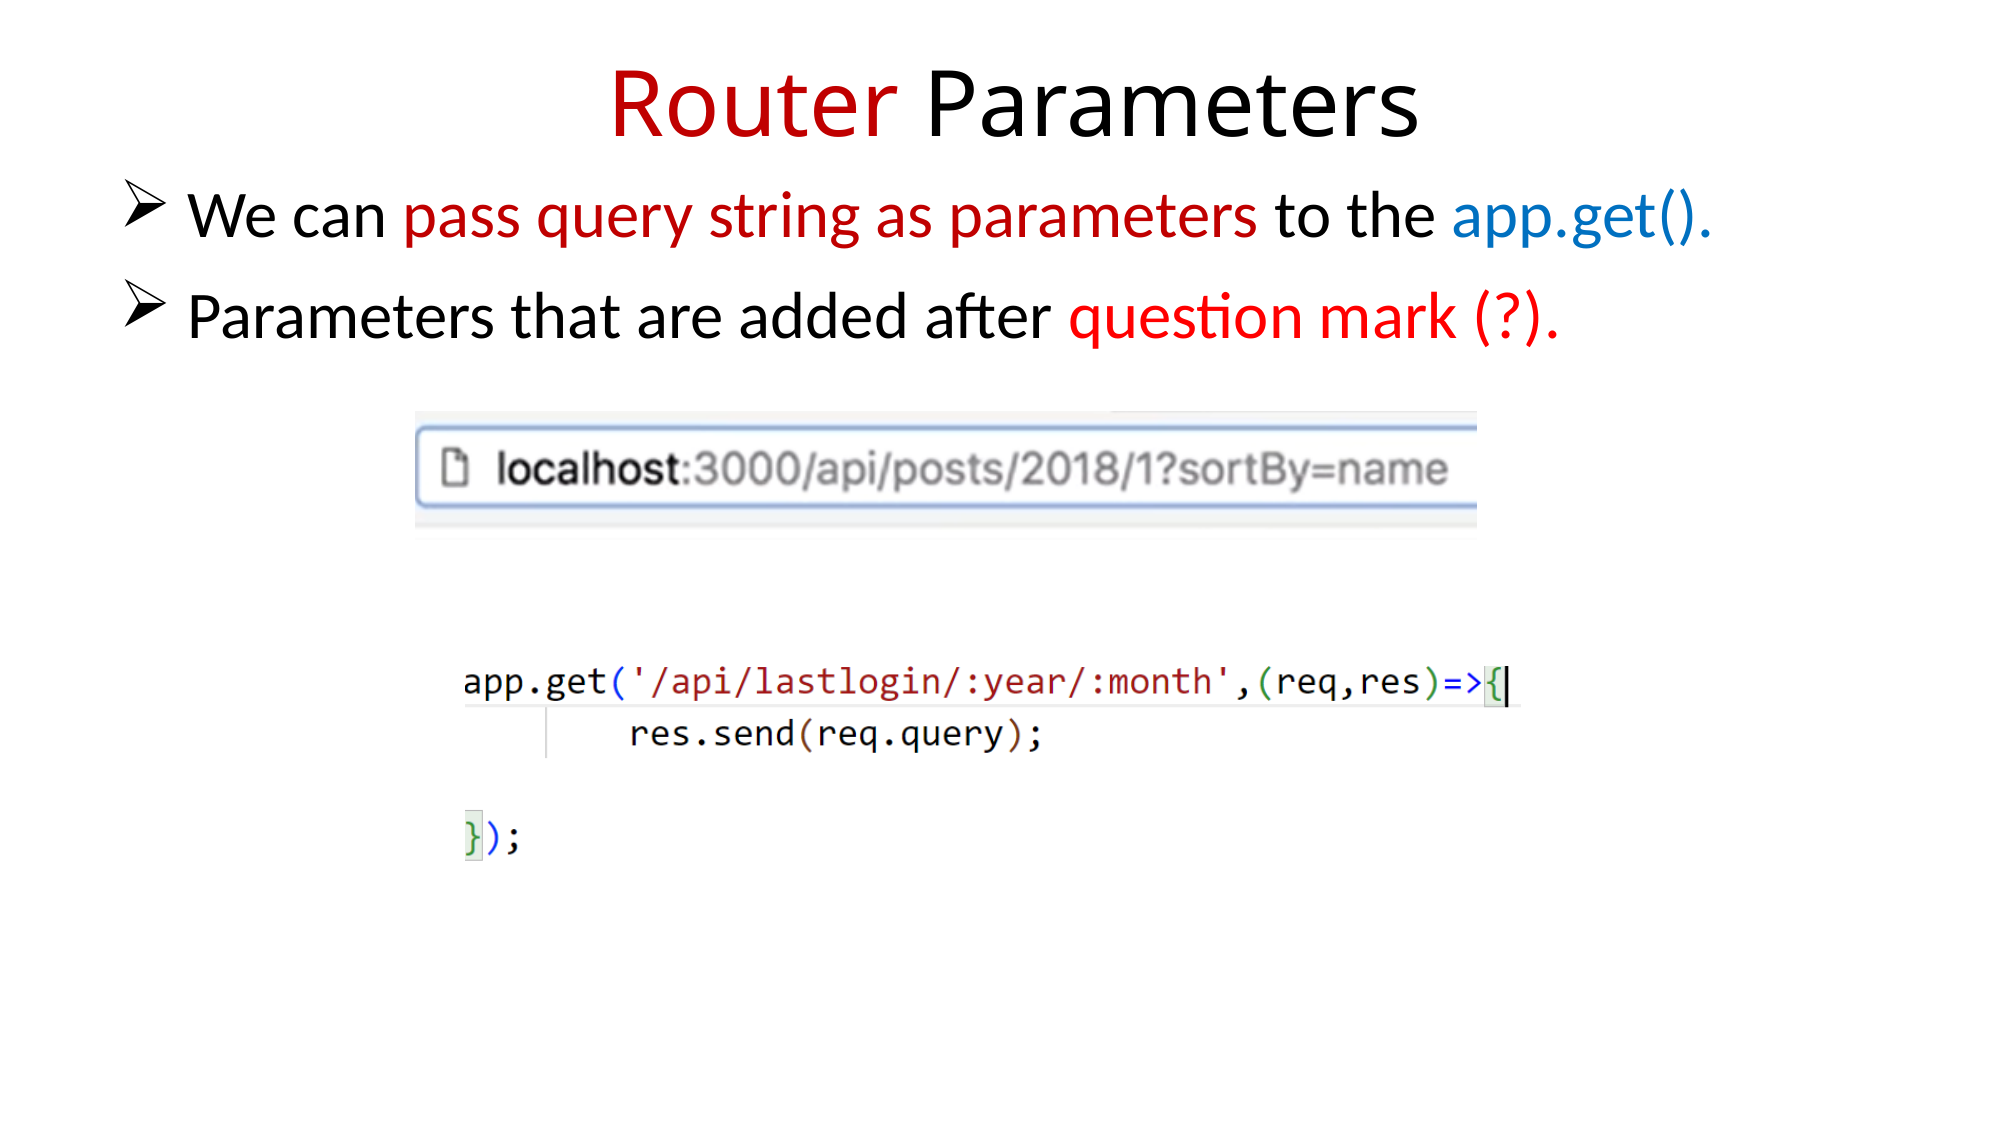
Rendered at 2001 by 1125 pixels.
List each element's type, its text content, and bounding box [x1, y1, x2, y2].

title Router Parameters [152, 41, 1878, 163]
picture [415, 411, 1477, 540]
picture [465, 666, 1521, 864]
text_box We can pass query string as parameters to the app.get(). Parameters that are added after question mark (?). [104, 163, 1913, 938]
